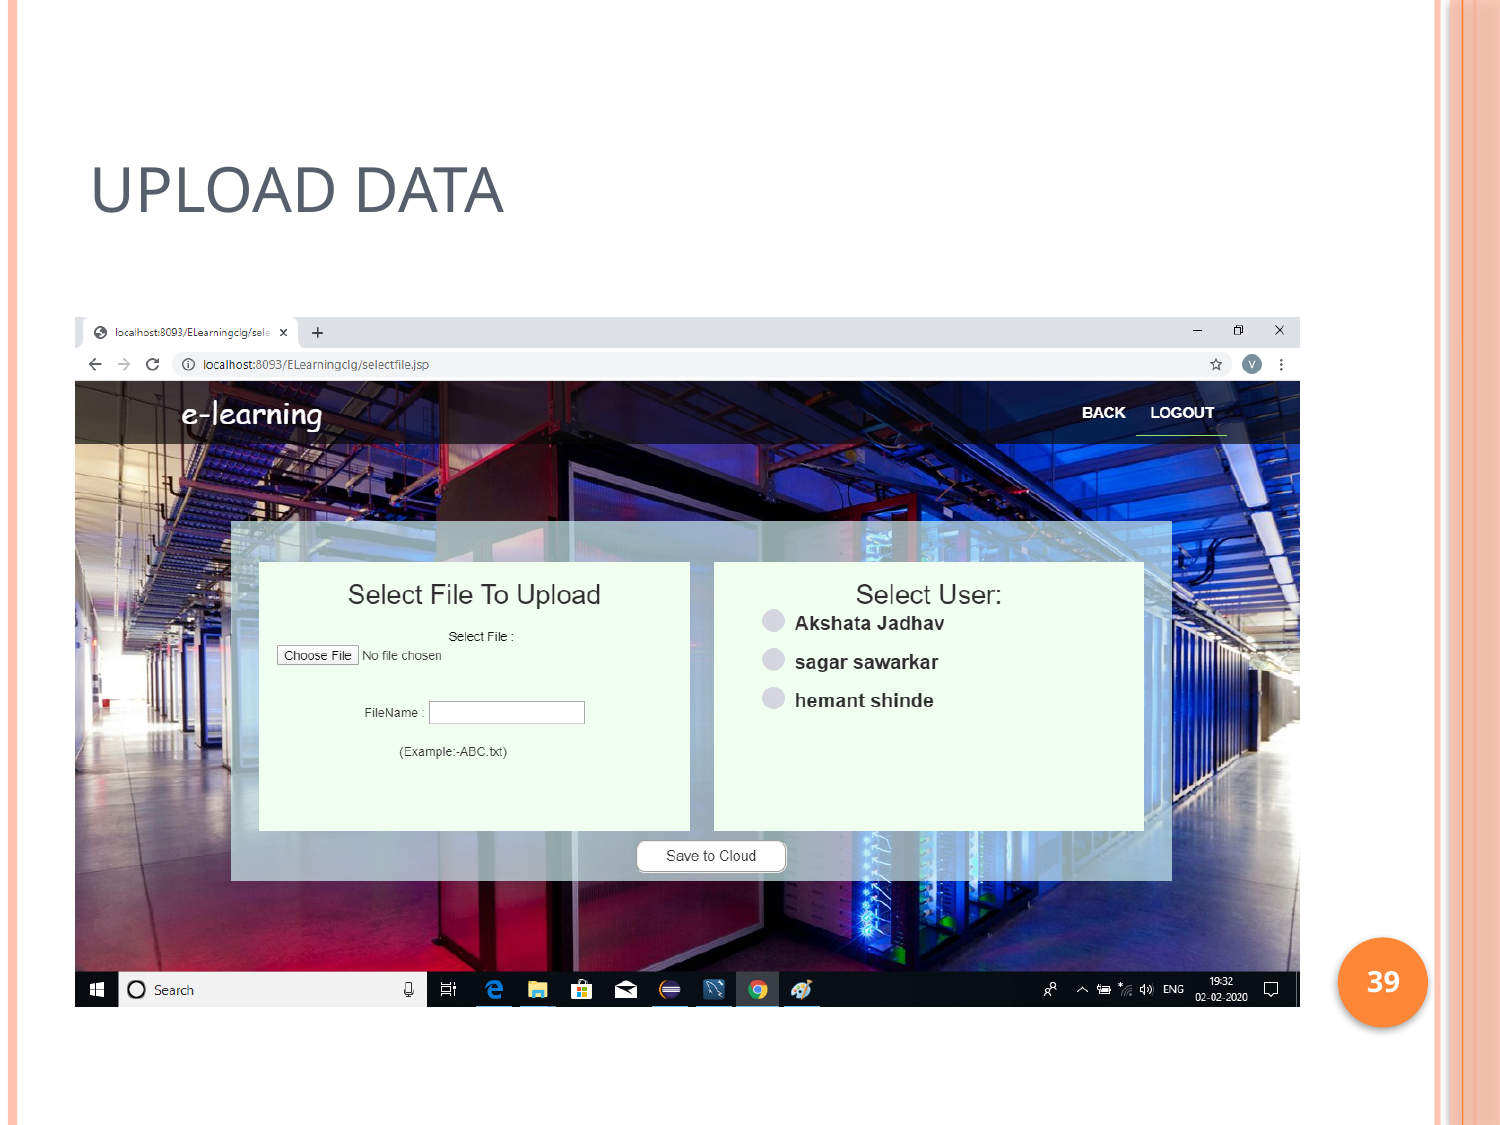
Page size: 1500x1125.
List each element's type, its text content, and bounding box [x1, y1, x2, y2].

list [74, 317, 1301, 1008]
slide_number 39 [1333, 940, 1434, 1027]
title UPLOAD DATA [75, 45, 1300, 233]
